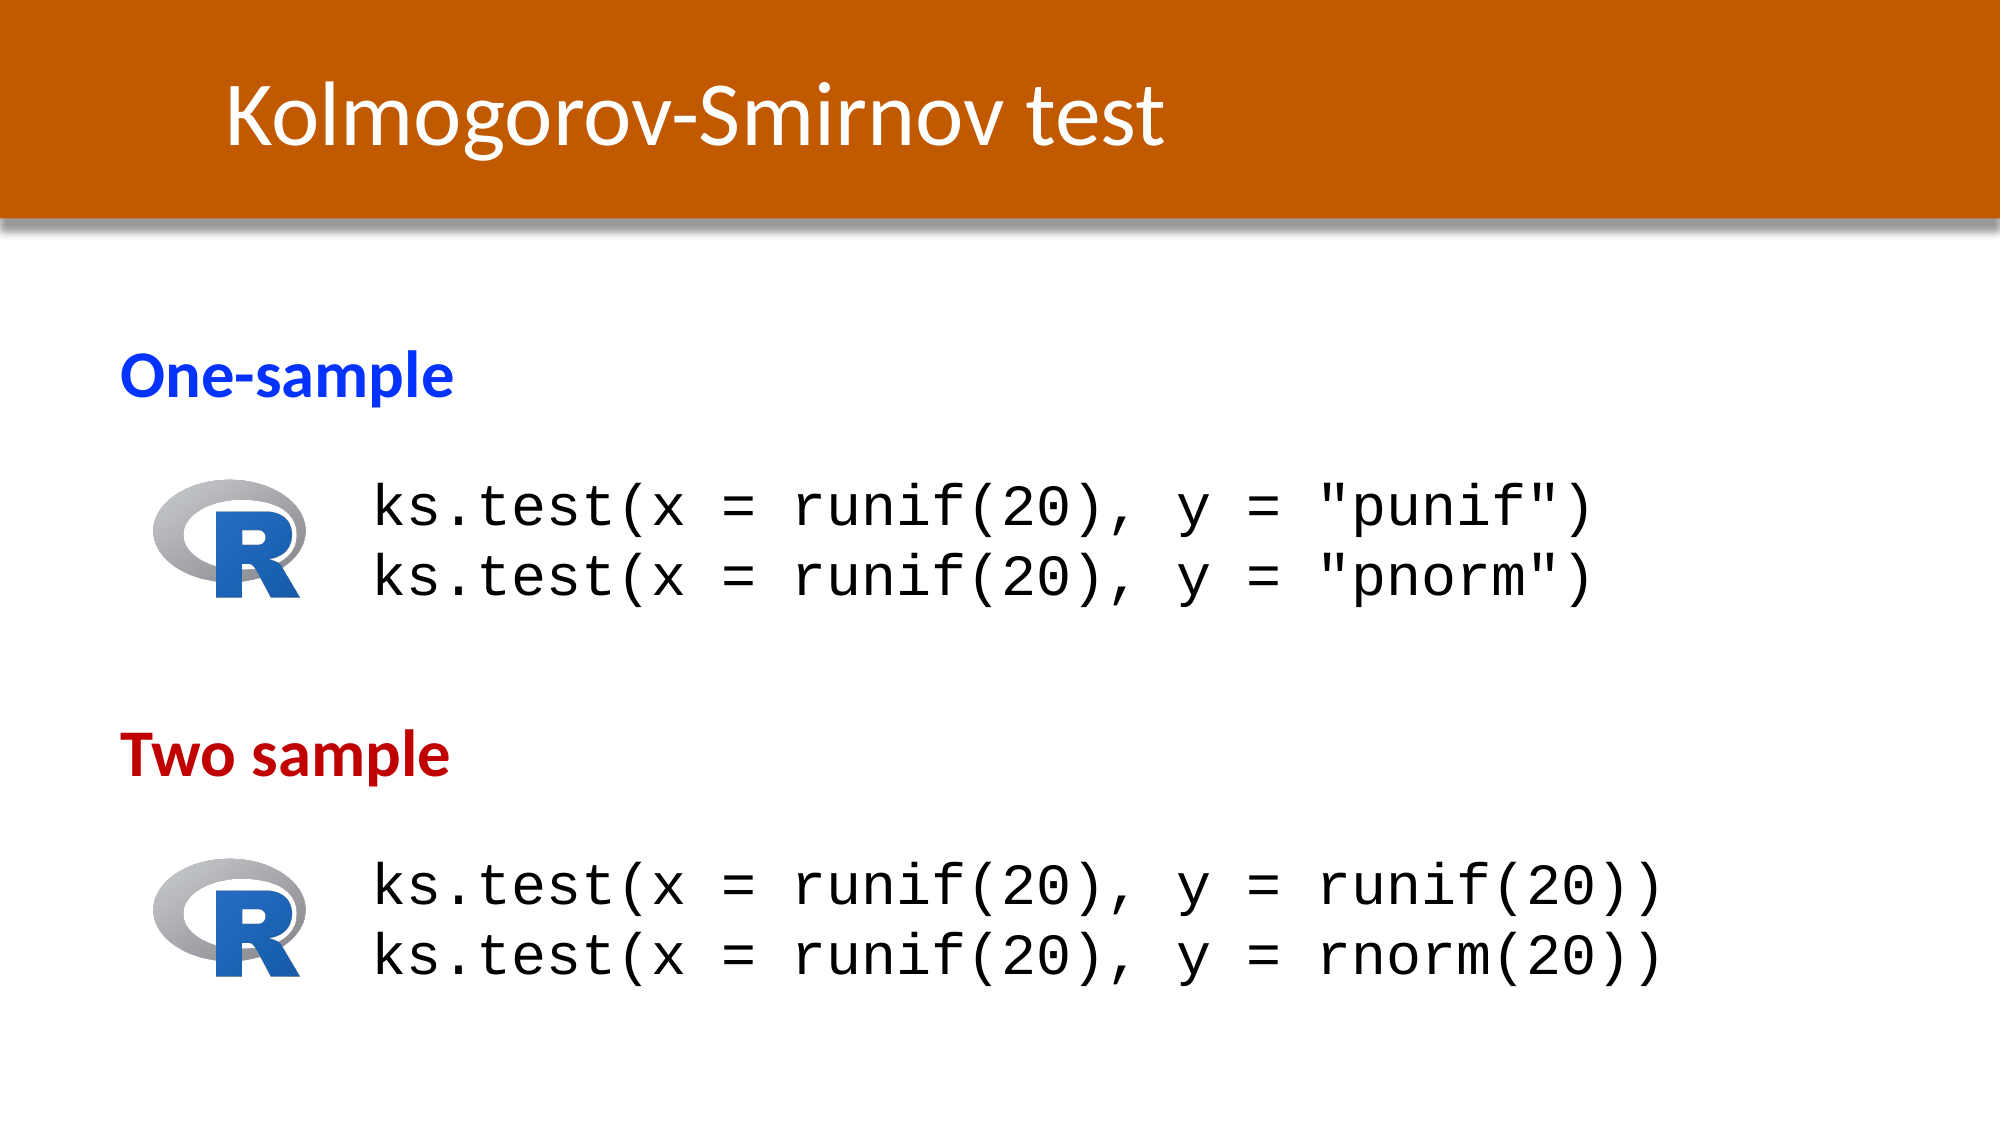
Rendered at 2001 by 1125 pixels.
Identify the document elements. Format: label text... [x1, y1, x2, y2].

text_box ks.test(x = runif(20), y = "punif") ks.test(x = runif(20), y = "pnorm") [356, 460, 1927, 615]
text_box Two sample [105, 702, 467, 798]
picture [152, 479, 306, 598]
text_box [0, 0, 2000, 219]
text_box Kolmogorov-Smirnov test [210, 17, 2000, 201]
text_box ks.test(x = runif(20), y = runif(20)) ks.test(x = runif(20), y = rnorm(20)) [356, 838, 1927, 994]
text_box One-sample [105, 323, 470, 419]
picture [152, 858, 306, 977]
